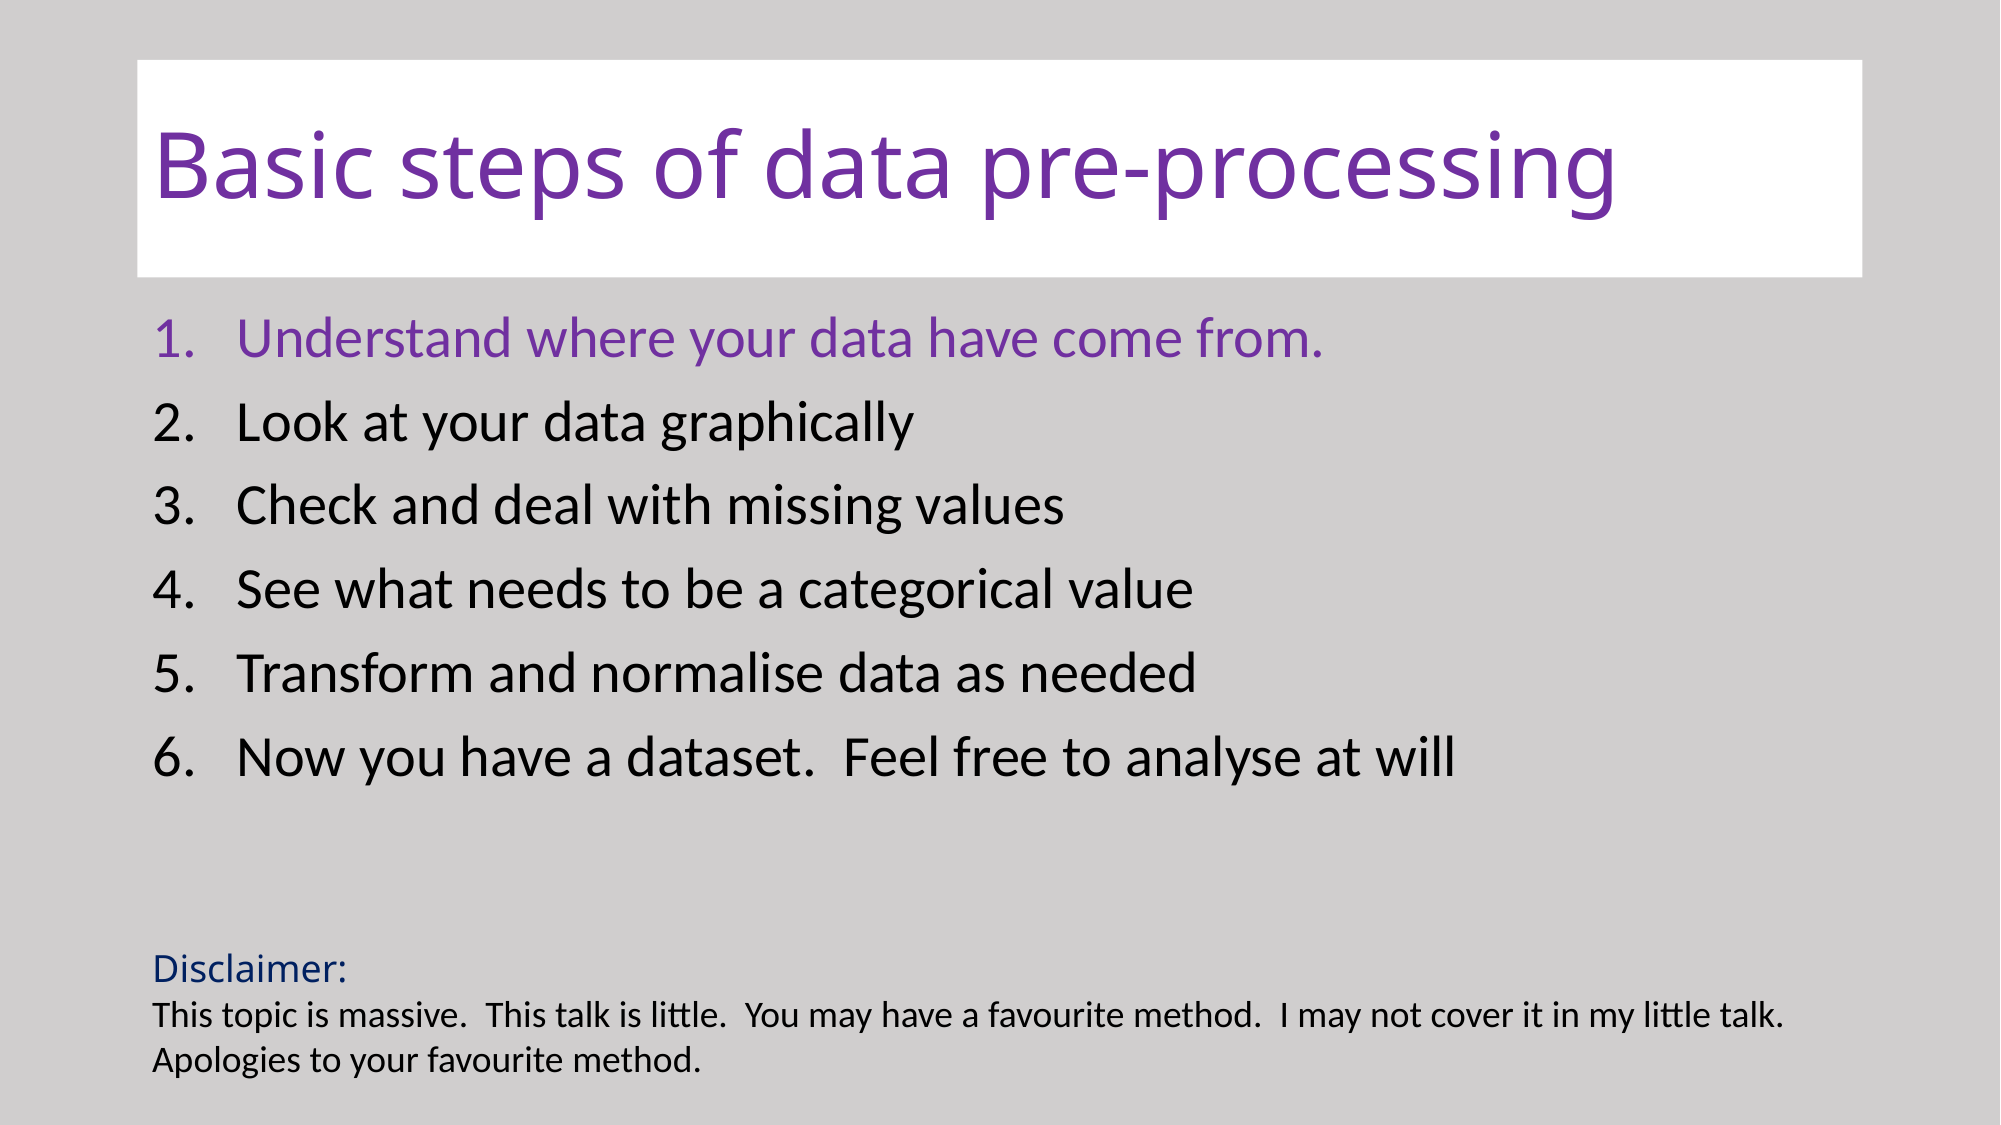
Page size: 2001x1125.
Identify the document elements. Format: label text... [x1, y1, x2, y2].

title Basic steps of data pre-processing [137, 59, 1863, 278]
text_box Disclaimer: This topic is massive. This talk is little. You may have a favourite method. I may not cover it in my little talk. Apologies to your favourite method. [137, 937, 1835, 1088]
list Understand where your data have come from. Look at your data graphically Check and deal with missing values See what needs to be a categorical value Transform and normalise data as needed Now you have a dataset. Feel free to analyse at will [137, 299, 1863, 1014]
